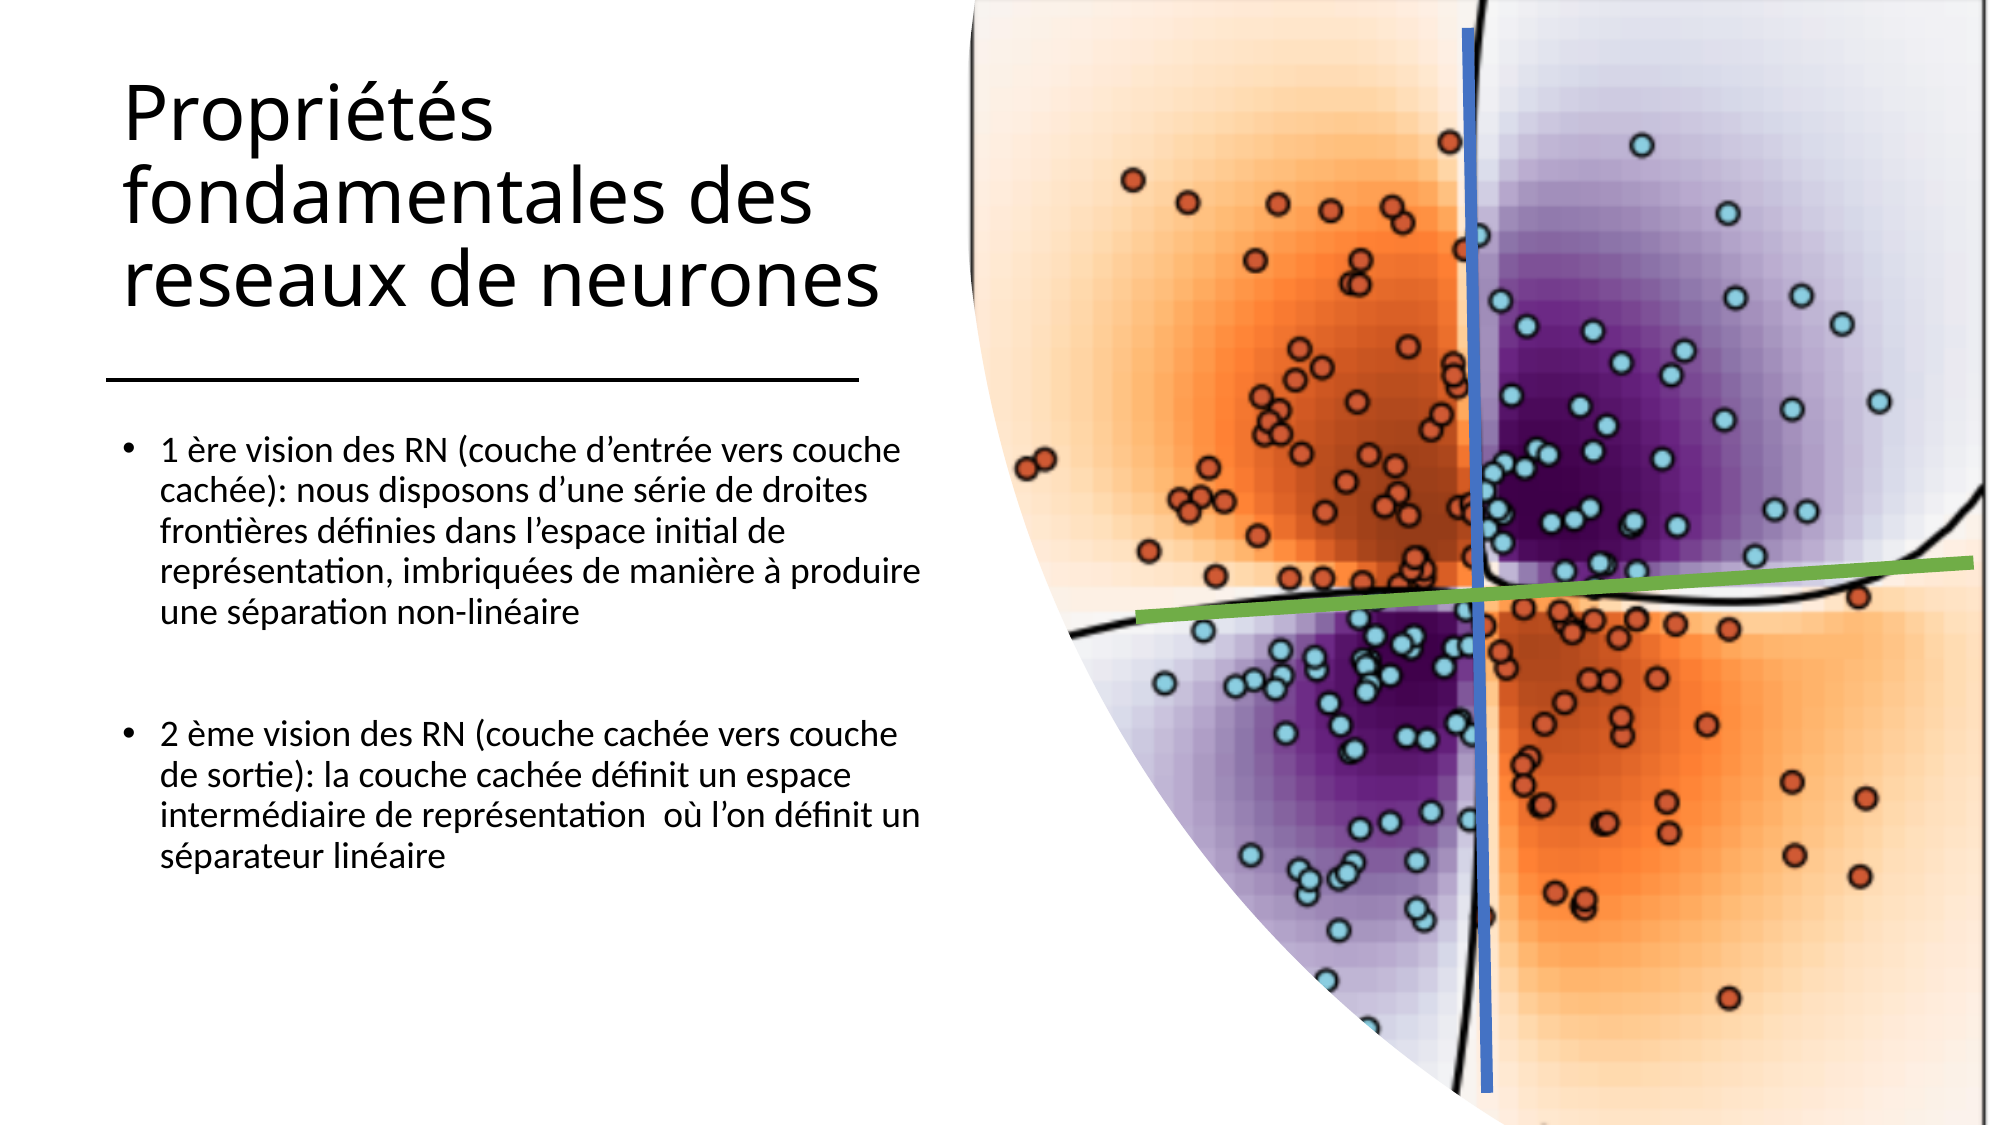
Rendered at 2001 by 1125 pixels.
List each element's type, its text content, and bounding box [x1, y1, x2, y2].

picture [964, 0, 2000, 1125]
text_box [1467, 27, 1488, 562]
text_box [1135, 562, 1974, 618]
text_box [1467, 618, 1488, 1093]
list 1 ère vision des RN (couche d’entrée vers couche cachée): nous disposons d’une série de droites frontières définies dans l’espace initial de représentation, imbriquées de manière à produire une séparation non-linéaire 2 ème vision des RN (couche cachée vers couche de sortie): la couche cachée définit un espace intermédiaire de représentation où l’on définit un séparateur linéaire [107, 422, 948, 991]
title Propriétés fondamentales des reseaux de neurones [107, 59, 948, 338]
